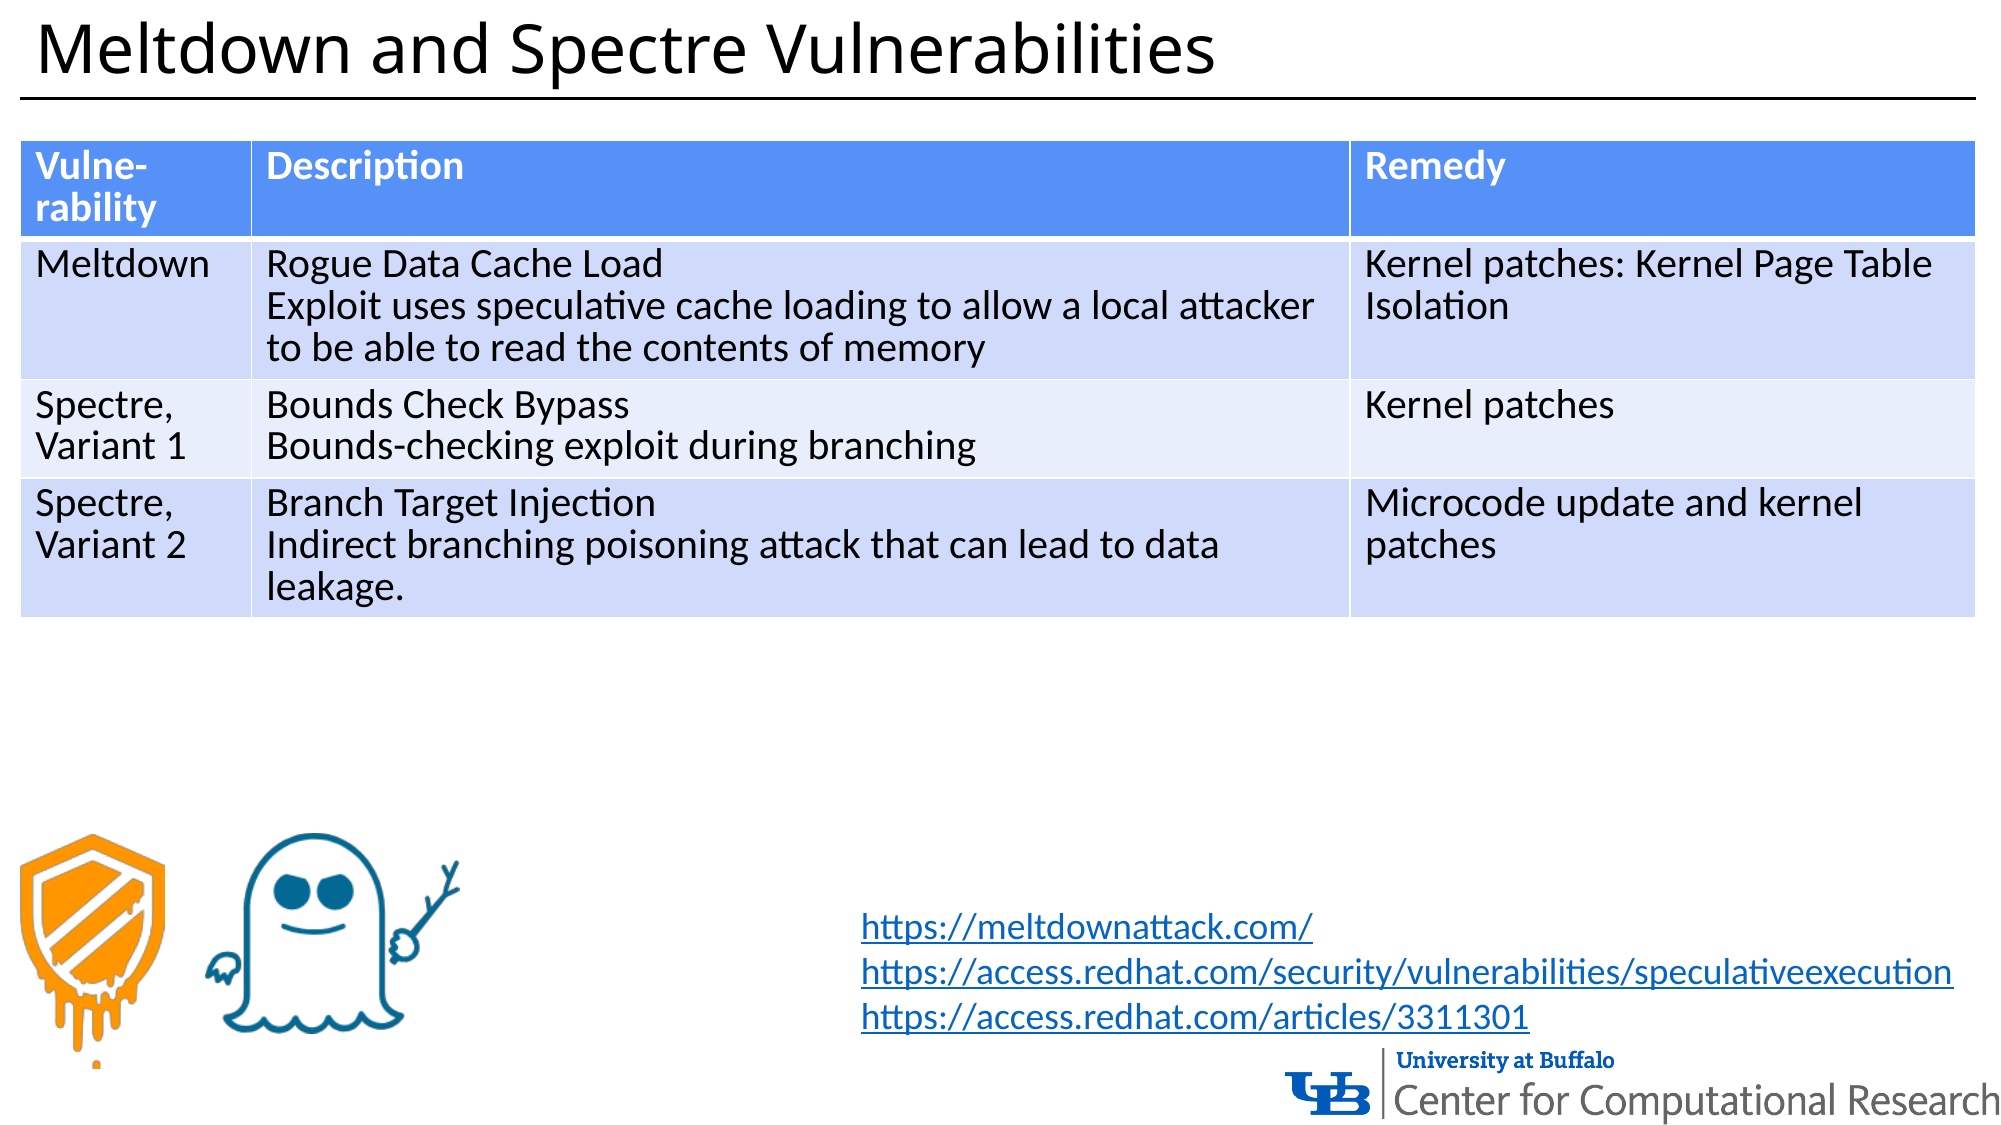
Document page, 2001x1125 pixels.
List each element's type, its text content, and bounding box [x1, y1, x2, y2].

table_cell Branch Target Injection Indirect branching poisoning attack that can lead to data leakage. [252, 479, 1349, 617]
table_cell Bounds Check Bypass Bounds-checking exploit during branching [252, 380, 1349, 477]
picture [205, 833, 311, 1034]
table_header Remedy [1351, 141, 1975, 236]
table_cell Meltdown [21, 242, 251, 379]
picture [1285, 1048, 2000, 1125]
table_cell Spectre, Variant 2 [21, 479, 251, 617]
title Meltdown and Spectre Vulnerabilities [20, 7, 1976, 97]
table_header Vulne-rability [21, 141, 251, 236]
text_box https://meltdownattack.com/ https://access.redhat.com/security/vulnerabilities/speculativeexecution https://access.redhat.com/articles/3311301 [846, 894, 1969, 1090]
picture [314, 833, 460, 1034]
table_cell Spectre, Variant 1 [21, 380, 251, 477]
table_cell Kernel patches [1351, 380, 1975, 477]
picture [20, 833, 165, 1069]
table_cell Kernel patches: Kernel Page Table Isolation [1351, 242, 1975, 379]
picture [232, 839, 395, 1028]
table_cell Rogue Data Cache Load Exploit uses speculative cache loading to allow a local attacker to be able to read the contents of memory [252, 242, 1349, 379]
table_header Description [252, 141, 1349, 236]
table_cell Microcode update and kernel patches [1351, 479, 1975, 617]
